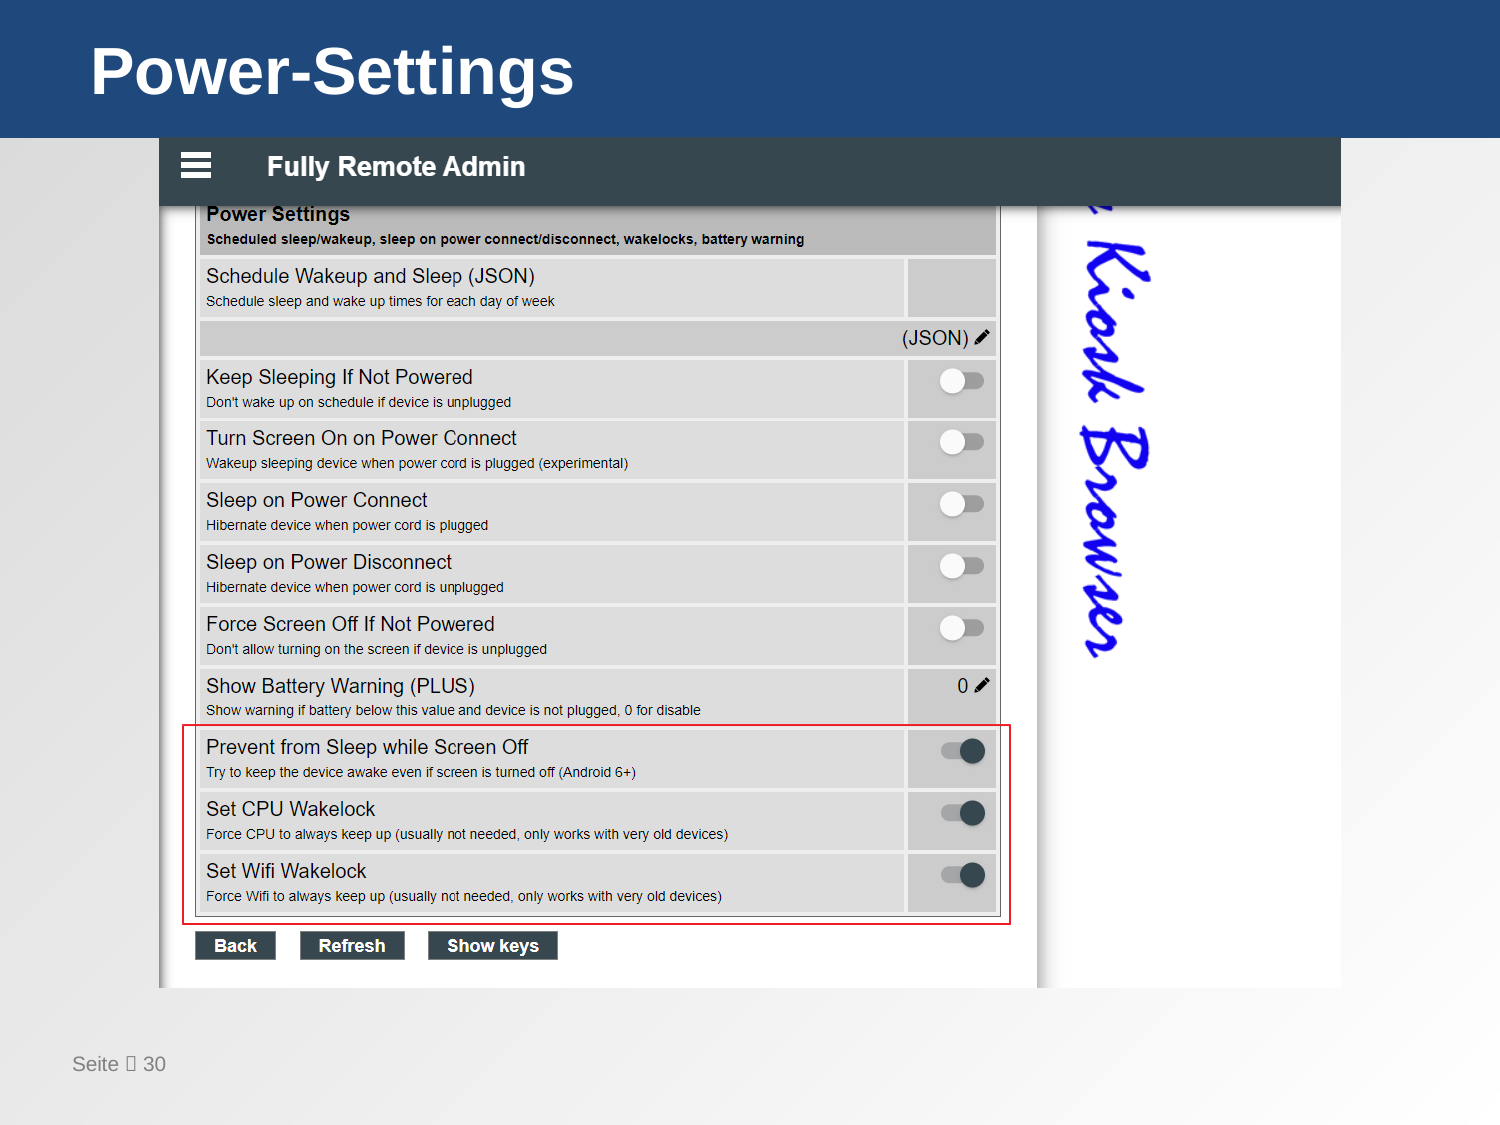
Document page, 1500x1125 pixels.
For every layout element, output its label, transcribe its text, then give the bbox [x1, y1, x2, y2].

picture [159, 136, 1341, 989]
title Power-Settings [75, 20, 1425, 208]
